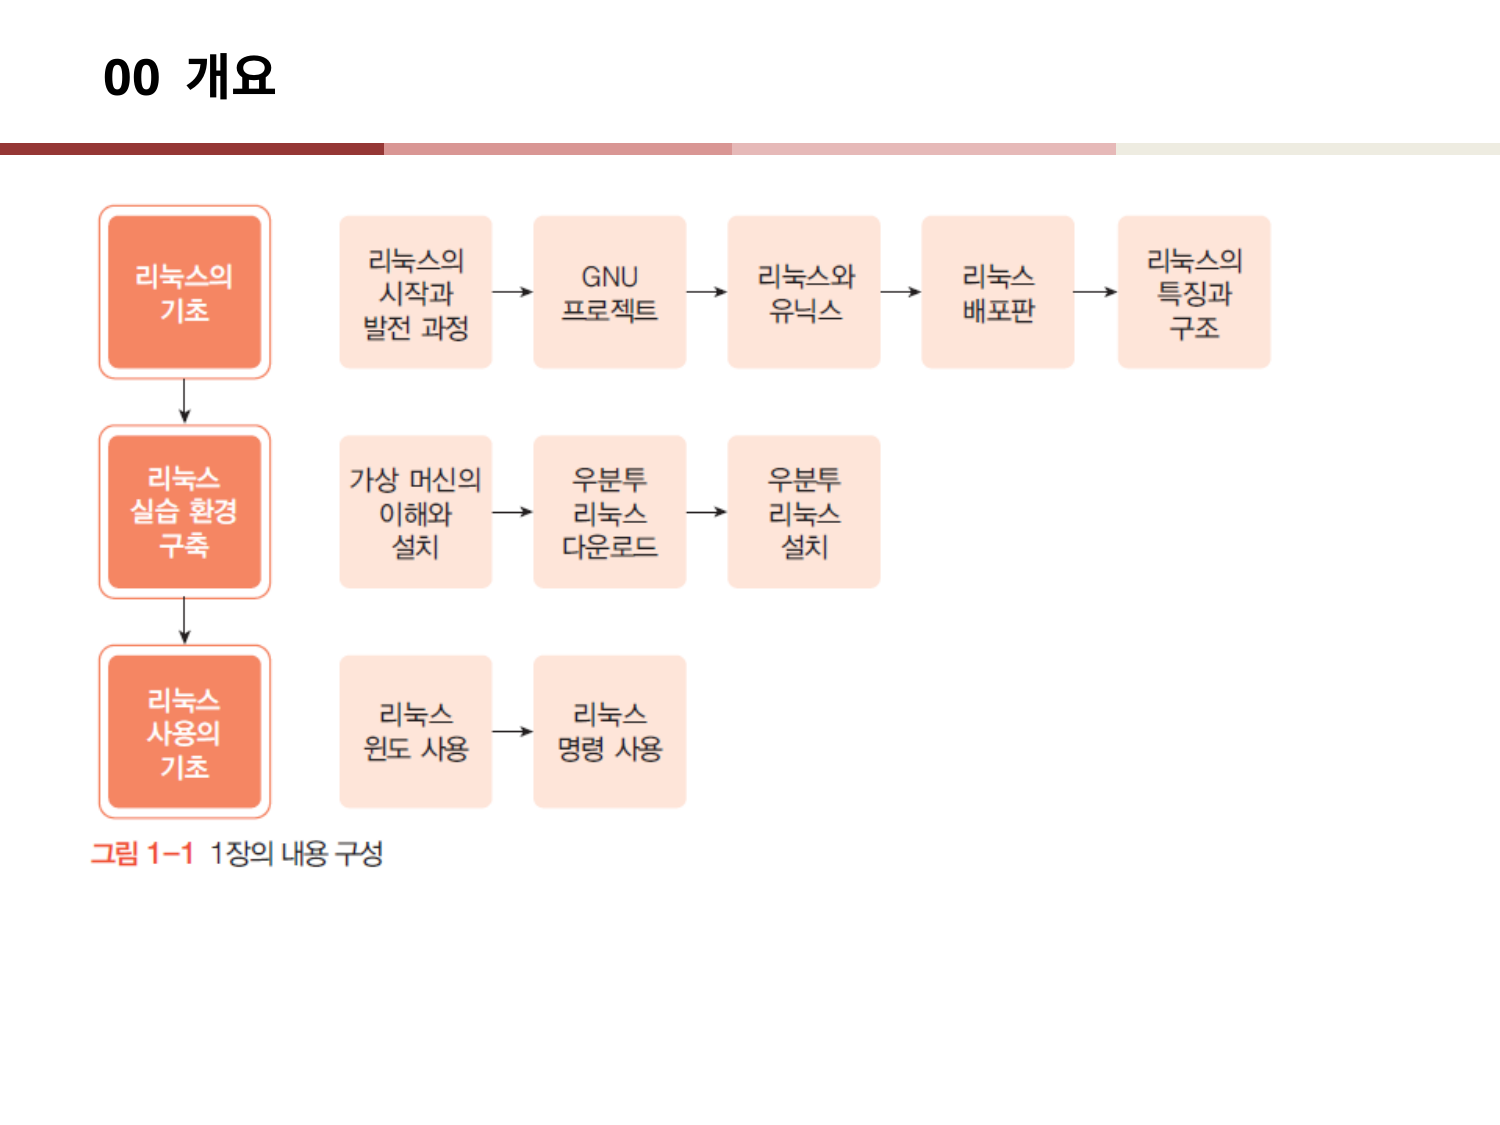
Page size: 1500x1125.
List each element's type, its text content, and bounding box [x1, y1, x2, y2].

title 00 개요 [88, 30, 1330, 121]
picture [84, 195, 1289, 900]
